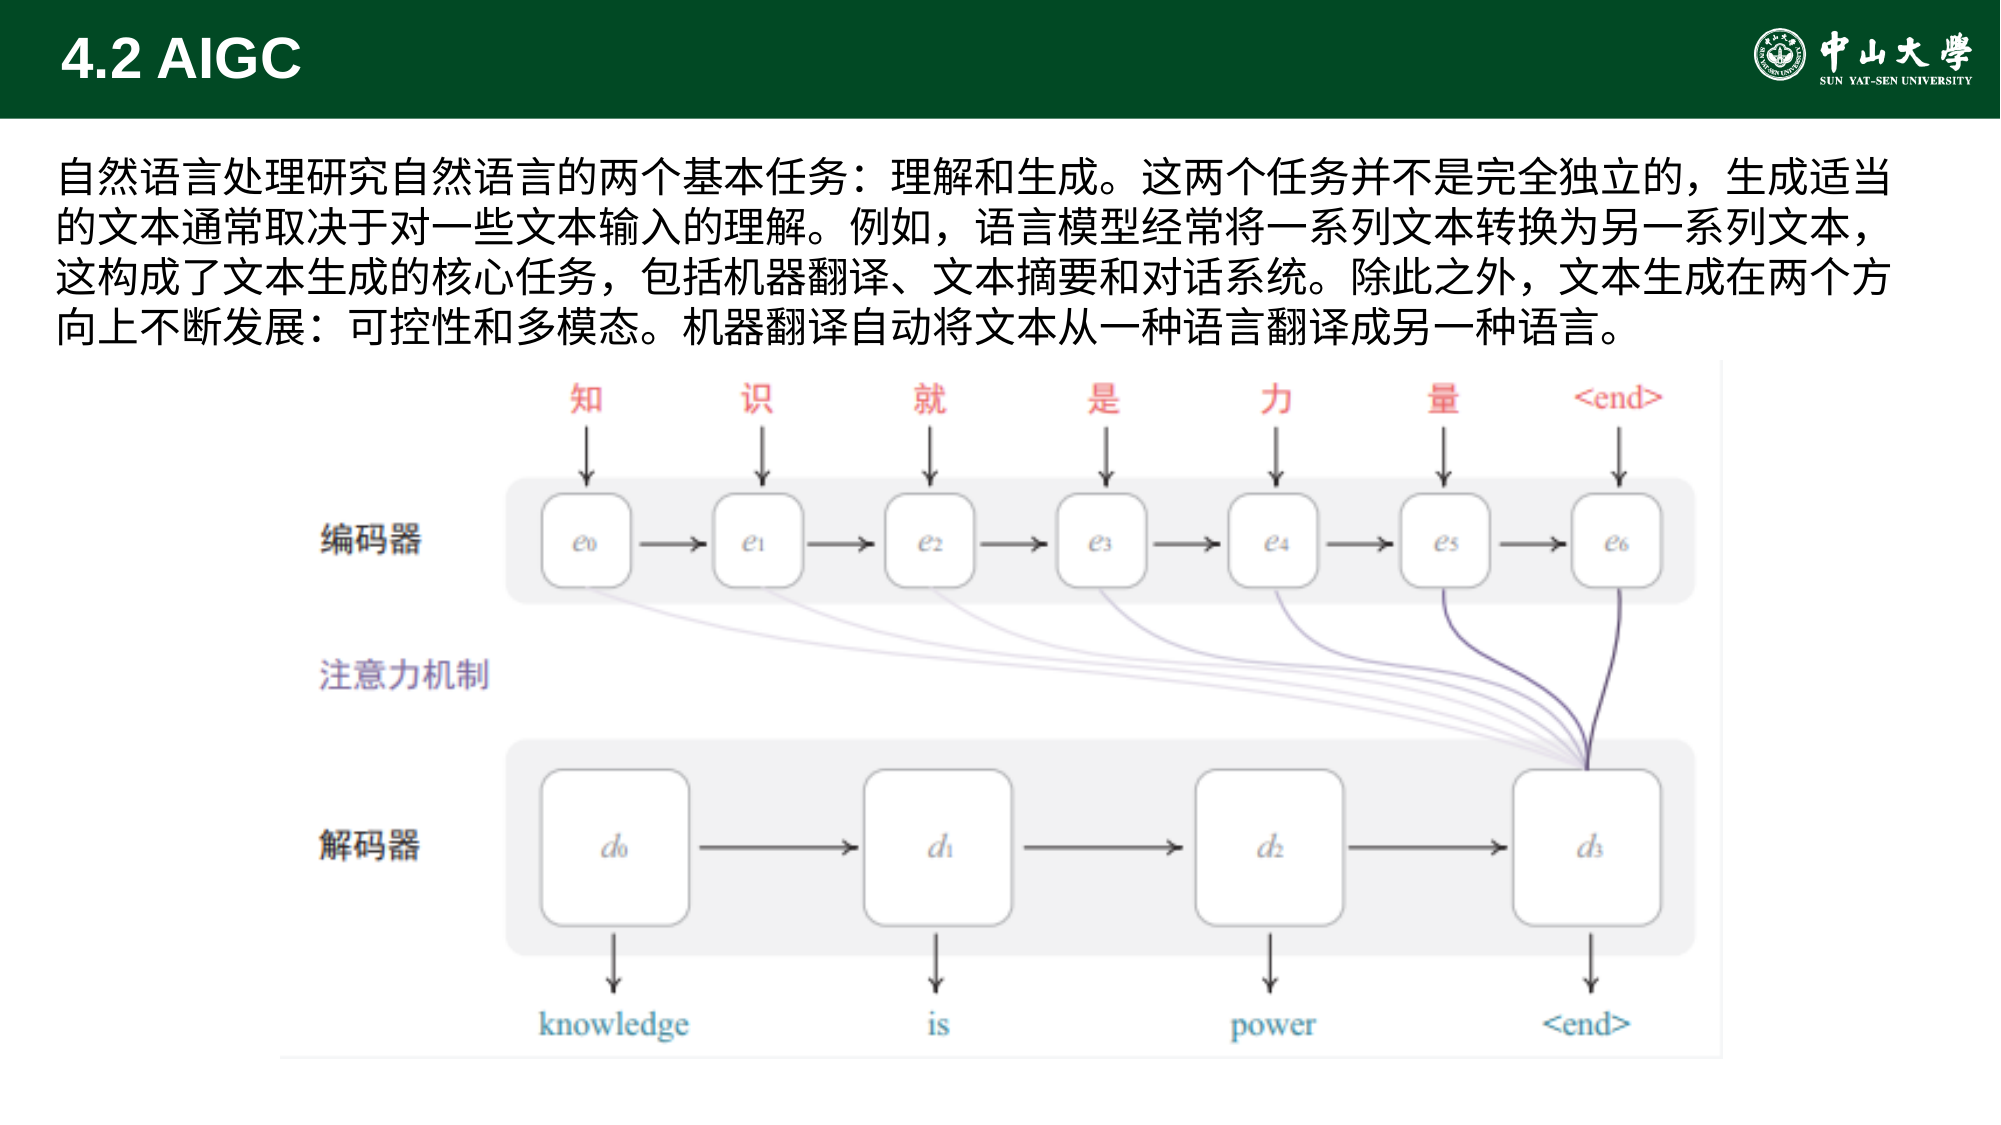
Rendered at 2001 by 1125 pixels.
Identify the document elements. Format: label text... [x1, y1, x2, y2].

title 4.2 AIGC [46, 0, 1723, 119]
picture [1740, 11, 2000, 107]
text_box 自然语言处理研究自然语言的两个基本任务：理解和生成。这两个任务并不是完全独立的，生成适当的文本通常取决于对一些文本输入的理解。例如，语言模型经常将一系列文本转换为另一系列文本，这构成了文本生成的核心任务，包括机器翻译、文本摘要和对话系统。除此之外，文本生成在两个方向上不断发展：可控性和多模态。机器翻译自动将文本从一种语言翻译成另一种语言。 [41, 143, 1948, 359]
picture [280, 360, 1723, 1059]
